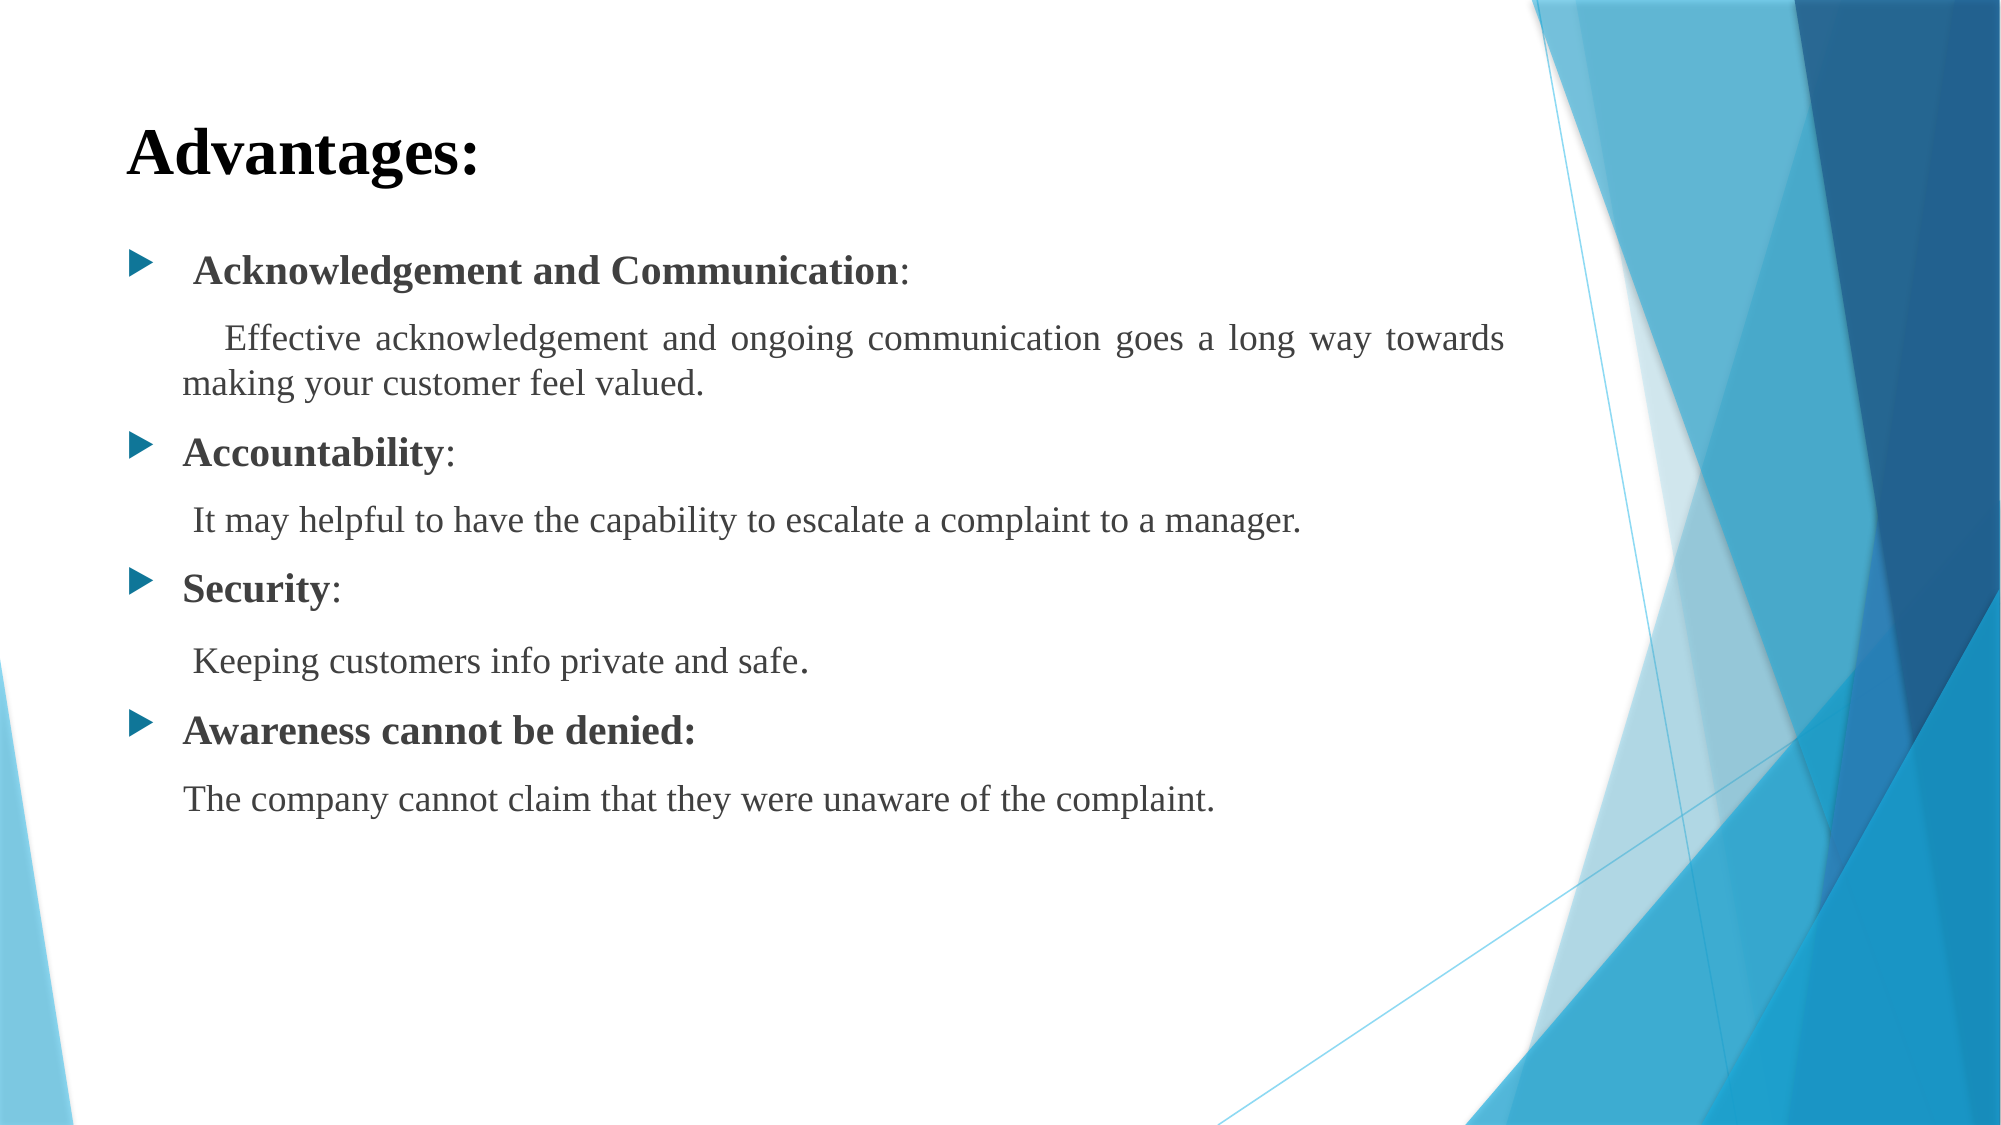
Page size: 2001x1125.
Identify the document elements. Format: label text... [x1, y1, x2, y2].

list Acknowledgement and Communication: Effective acknowledgement and ongoing communication goes a long way towards making your customer feel valued. Accountability: It may helpful to have the capability to escalate a complaint to a manager. Security: Keeping customers info private and safe. Awareness cannot be denied: The company cannot claim that they were unaware of the complaint. [111, 234, 1522, 992]
title Advantages: [111, 99, 1522, 204]
